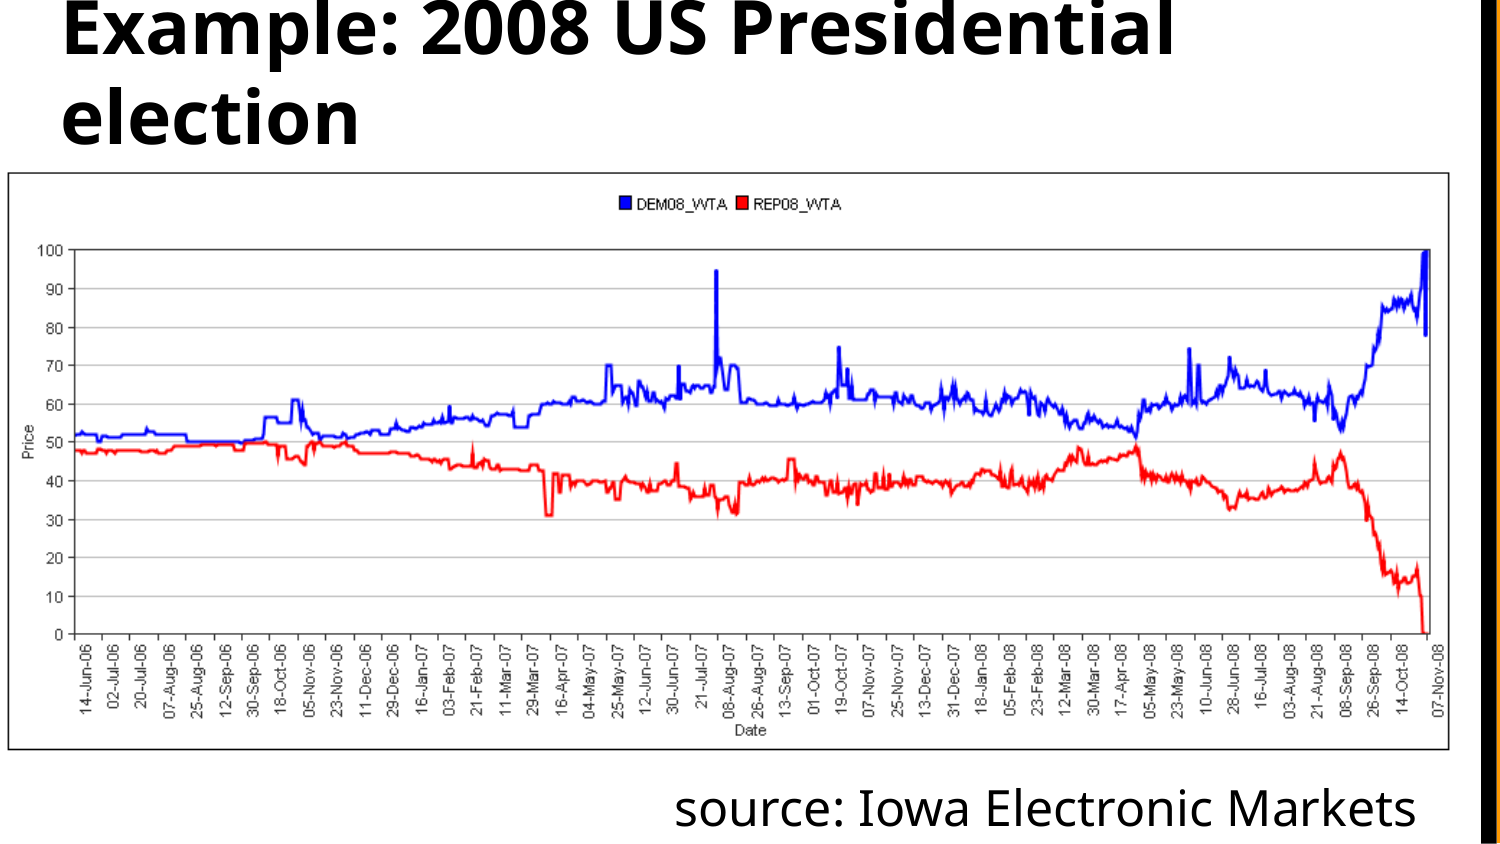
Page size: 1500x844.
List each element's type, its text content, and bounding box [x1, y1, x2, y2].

picture [0, 161, 1477, 762]
text_box Example: 2008 US Presidential election [45, 33, 1500, 175]
text_box source: Iowa Electronic Markets [660, 769, 1476, 844]
